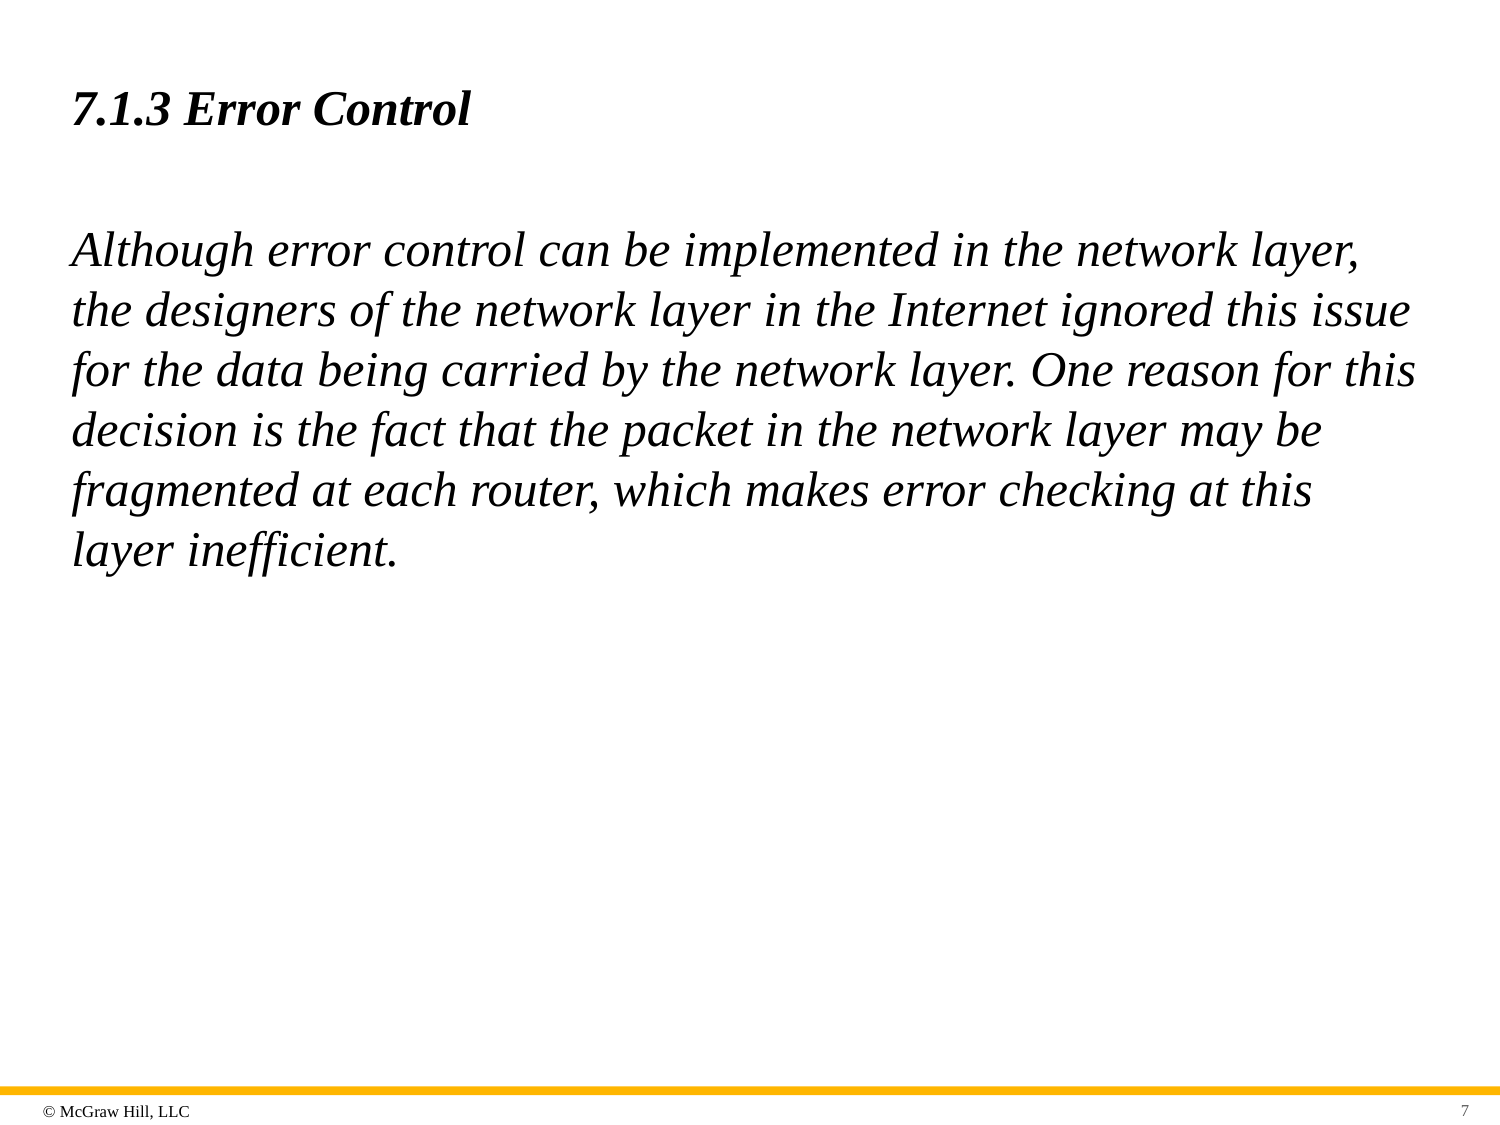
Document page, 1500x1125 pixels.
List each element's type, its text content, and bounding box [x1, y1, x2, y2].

list Although error control can be implemented in the network layer, the designers of the network layer in the Internet ignored this issue for the data being carried by the network layer. One reason for this decision is the fact that the packet in the network layer may be fragmented at each router, which makes error checking at this layer inefficient. [56, 209, 1444, 1056]
slide_number 7 [1418, 1096, 1477, 1123]
title 7.1.3 Error Control [56, 50, 1444, 162]
